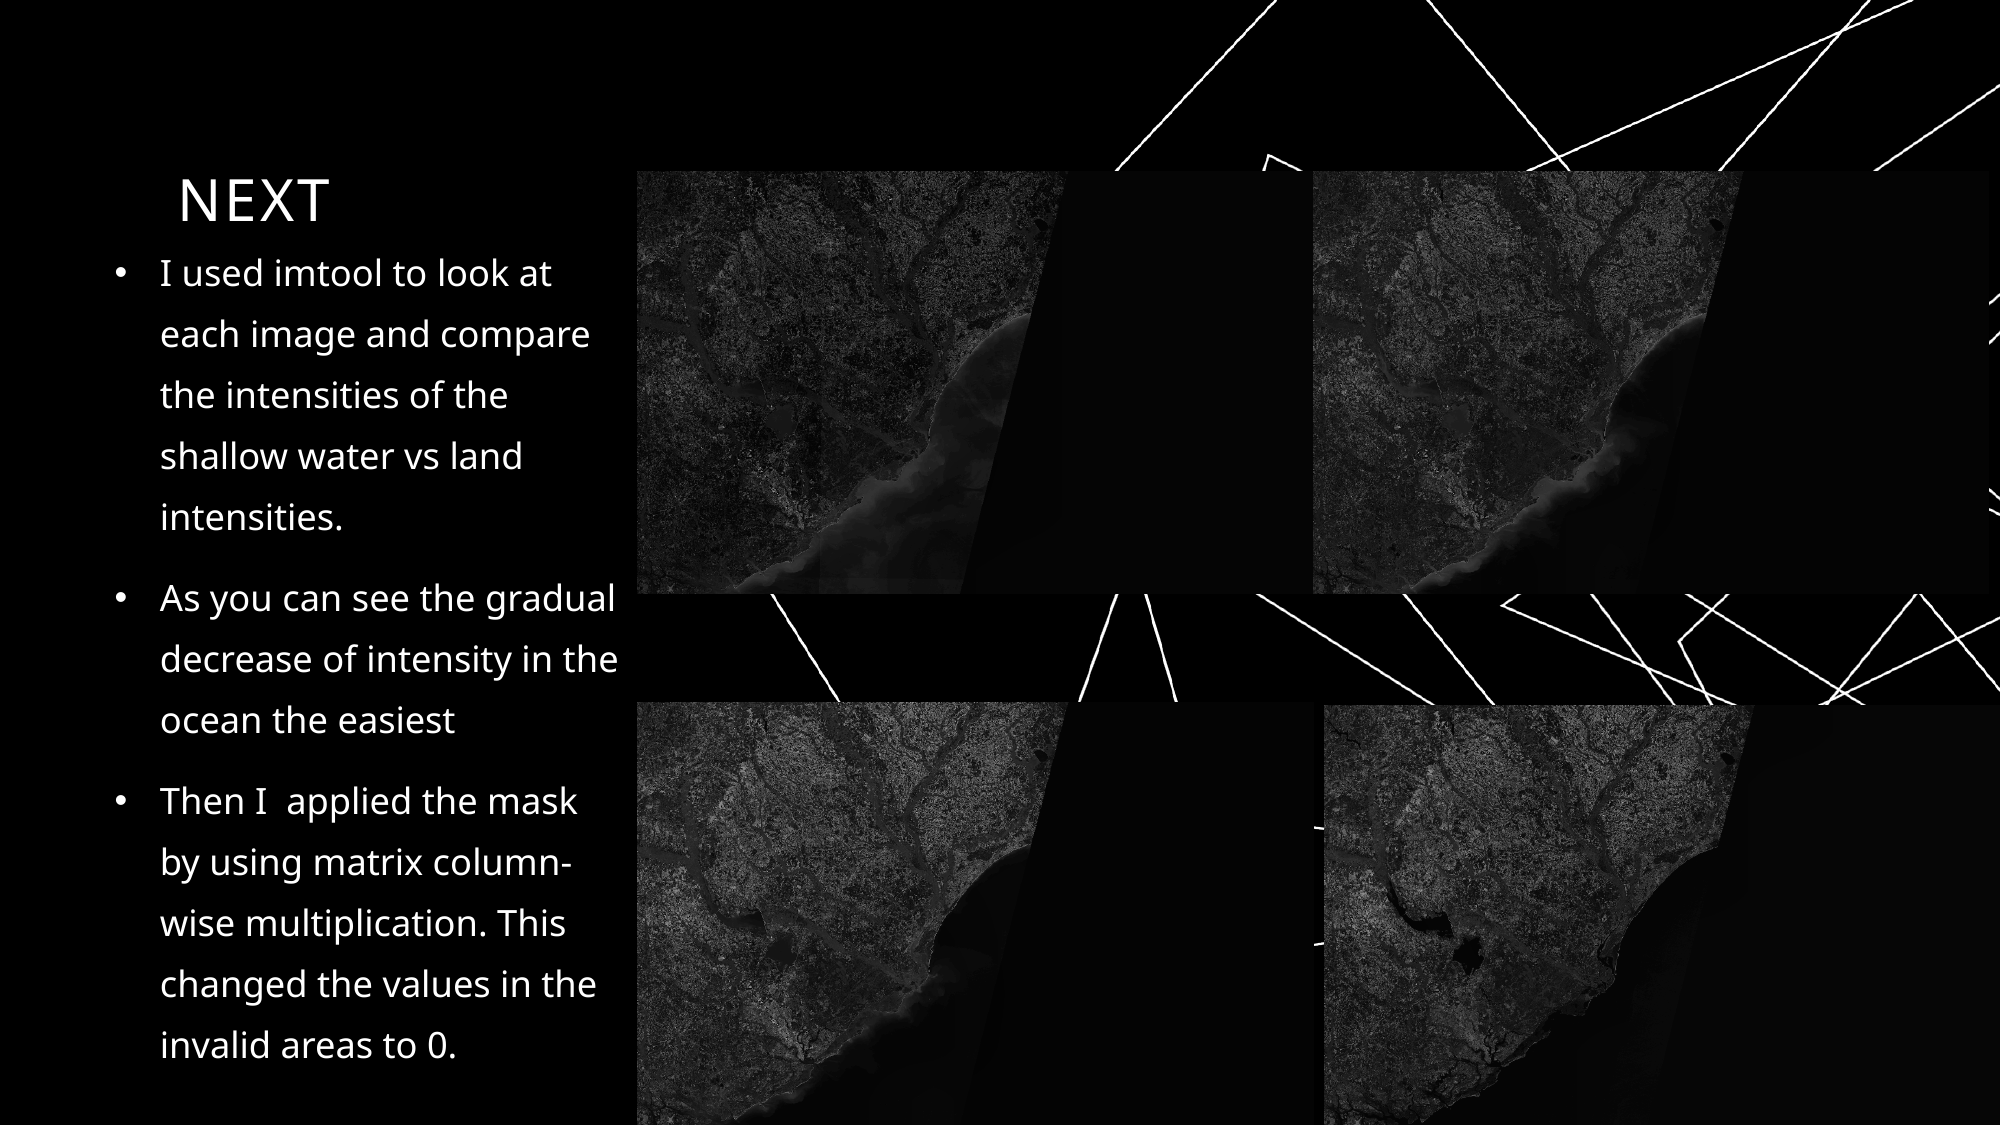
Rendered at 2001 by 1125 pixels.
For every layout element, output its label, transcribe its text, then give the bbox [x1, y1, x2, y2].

picture [637, 0, 2000, 1125]
title Next [162, 24, 638, 224]
list I used imtool to look at each image and compare the intensities of the shallow water vs land intensities. As you can see the gradual decrease of intensity in the ocean the easiest Then I applied the mask by using matrix column-wise multiplication. This changed the values in the invalid areas to 0. [99, 224, 638, 1125]
